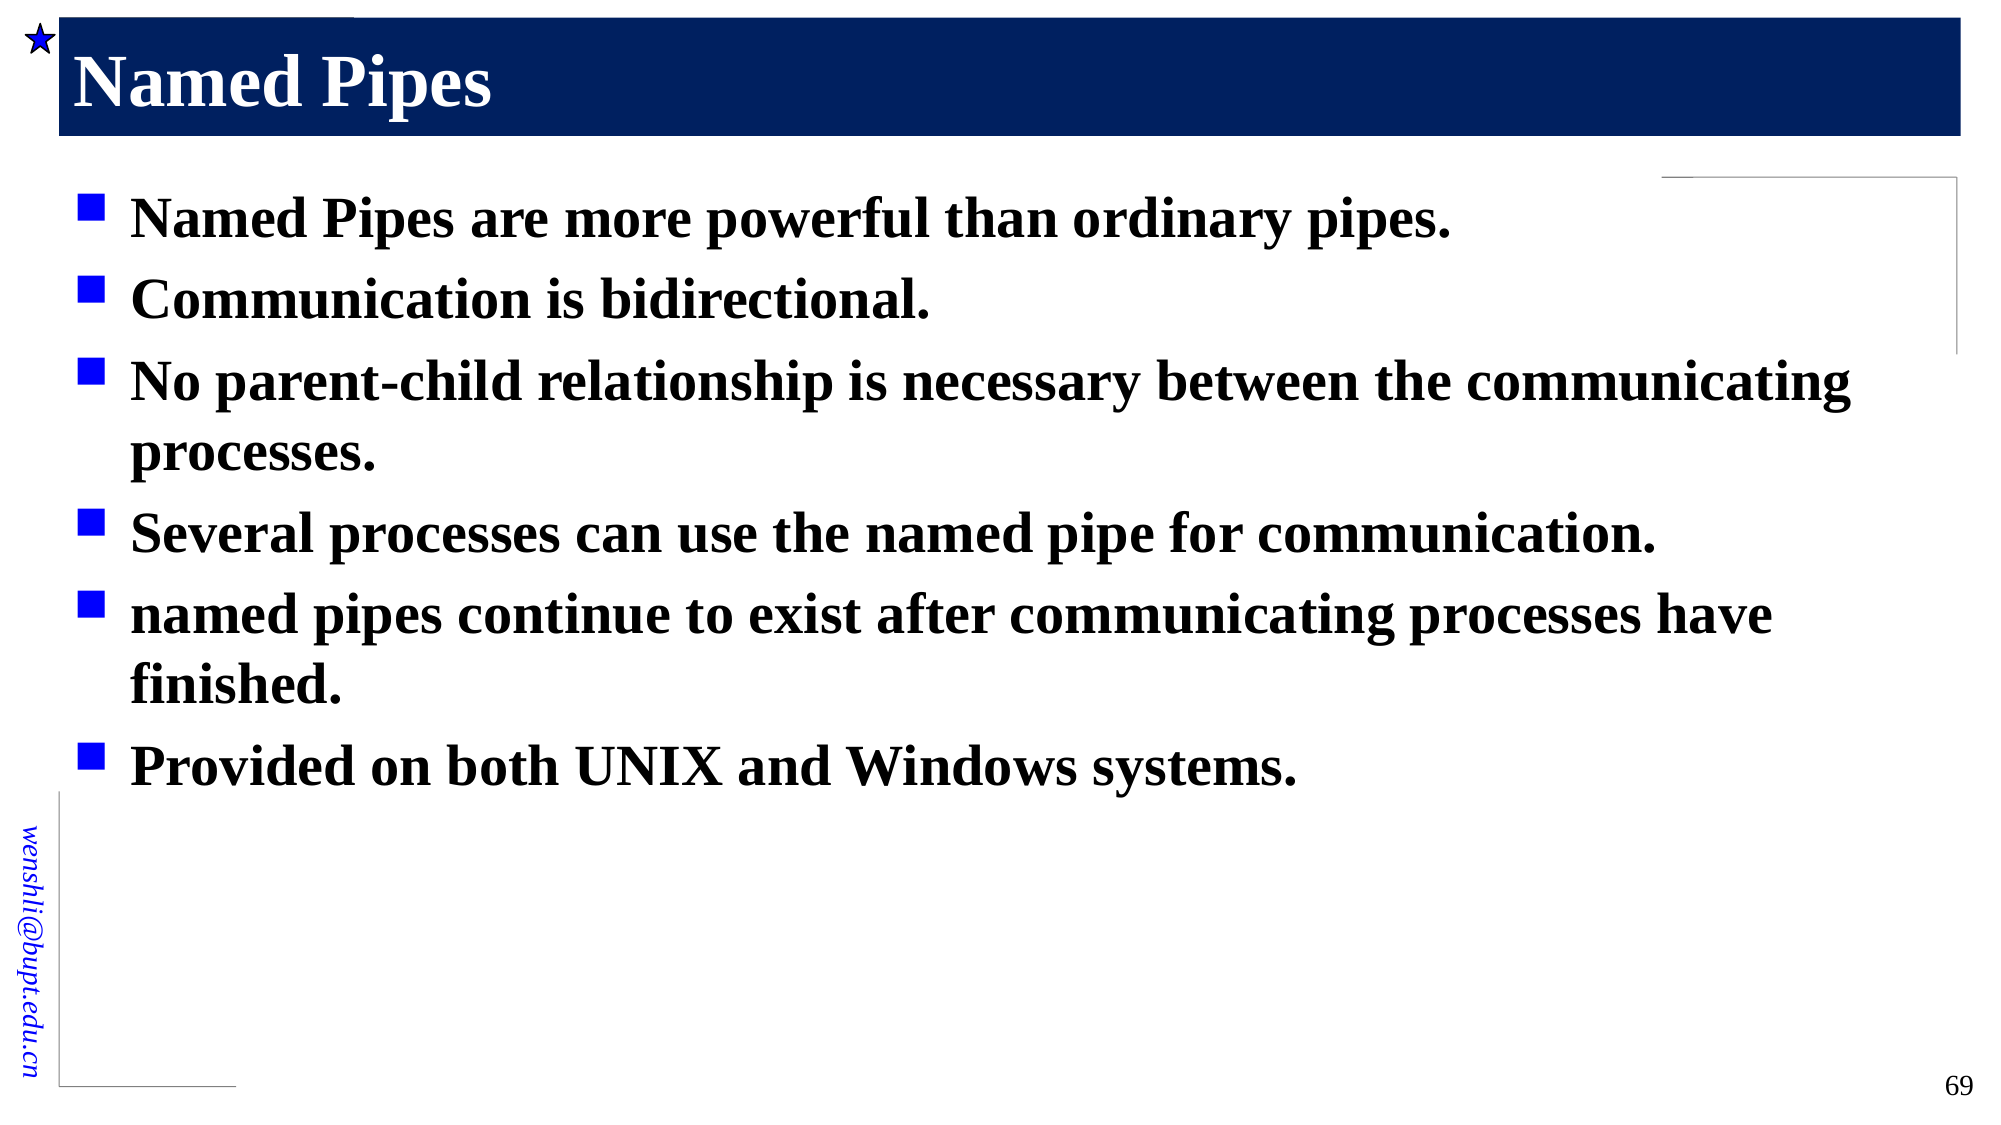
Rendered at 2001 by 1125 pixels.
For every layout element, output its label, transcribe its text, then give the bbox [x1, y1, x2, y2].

title Named Pipes [58, 17, 1961, 137]
list Named Pipes are more powerful than ordinary pipes. Communication is bidirectional. No parent-child relationship is necessary between the communicating processes. Several processes can use the named pipe for communication. named pipes continue to exist after communicating processes have finished. Provided on both UNIX and Windows systems. [59, 171, 1955, 1087]
slide_number 69 [1822, 1058, 1990, 1113]
